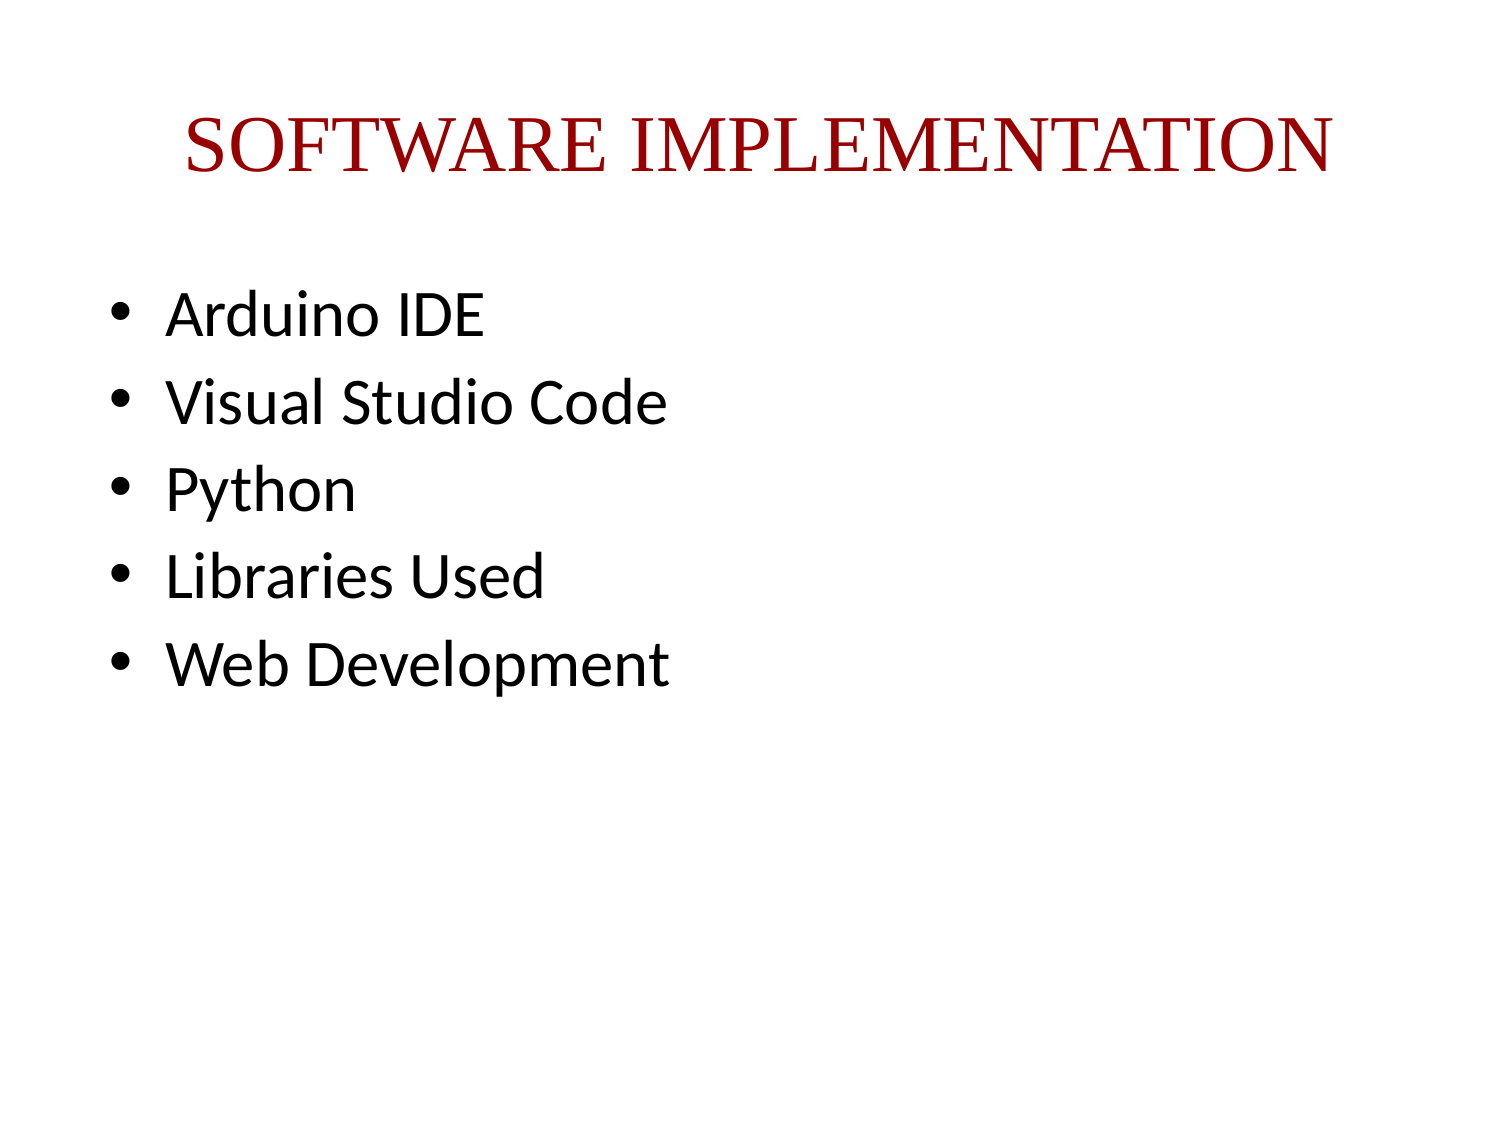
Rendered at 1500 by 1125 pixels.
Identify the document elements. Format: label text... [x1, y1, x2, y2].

title SOFTWARE IMPLEMENTATION [75, 45, 1425, 233]
list Arduino IDE Visual Studio Code Python Libraries Used Web Development [75, 262, 1425, 1005]
